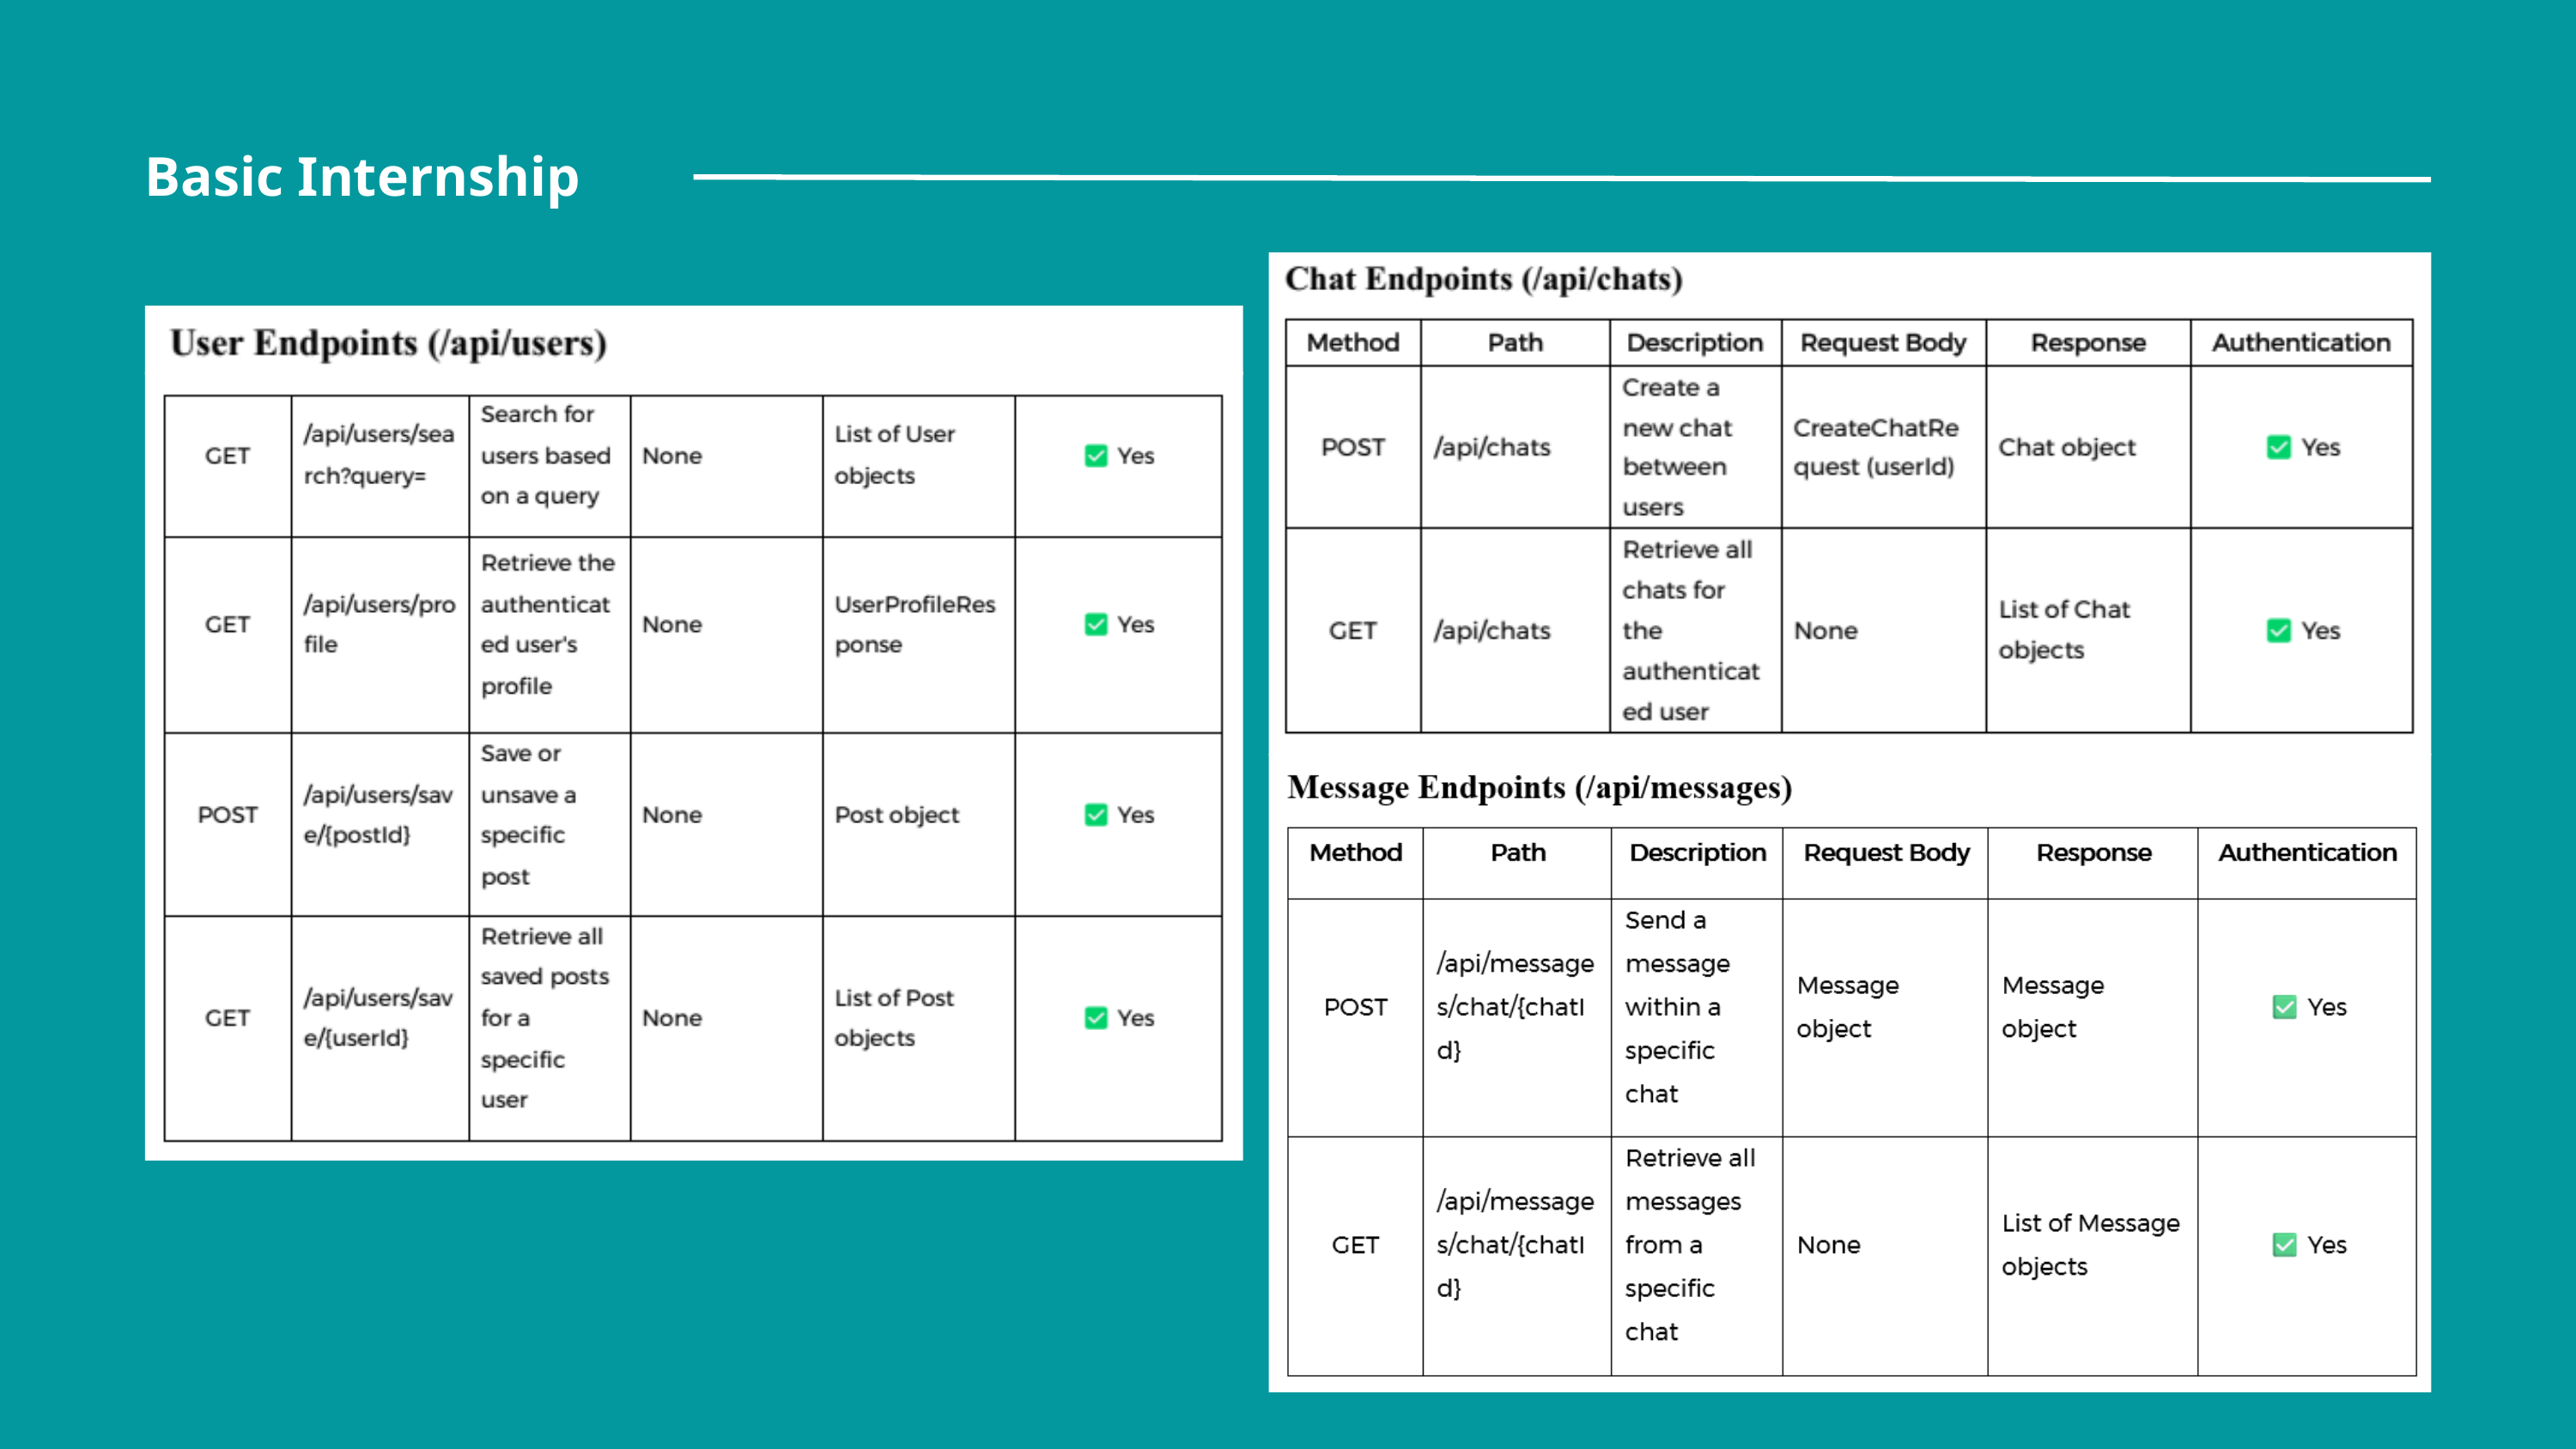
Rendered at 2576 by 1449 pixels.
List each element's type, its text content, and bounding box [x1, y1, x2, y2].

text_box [144, 306, 1243, 1161]
text_box Basic Internship [144, 131, 641, 207]
text_box [1268, 252, 2432, 754]
text_box [1268, 754, 2432, 1392]
